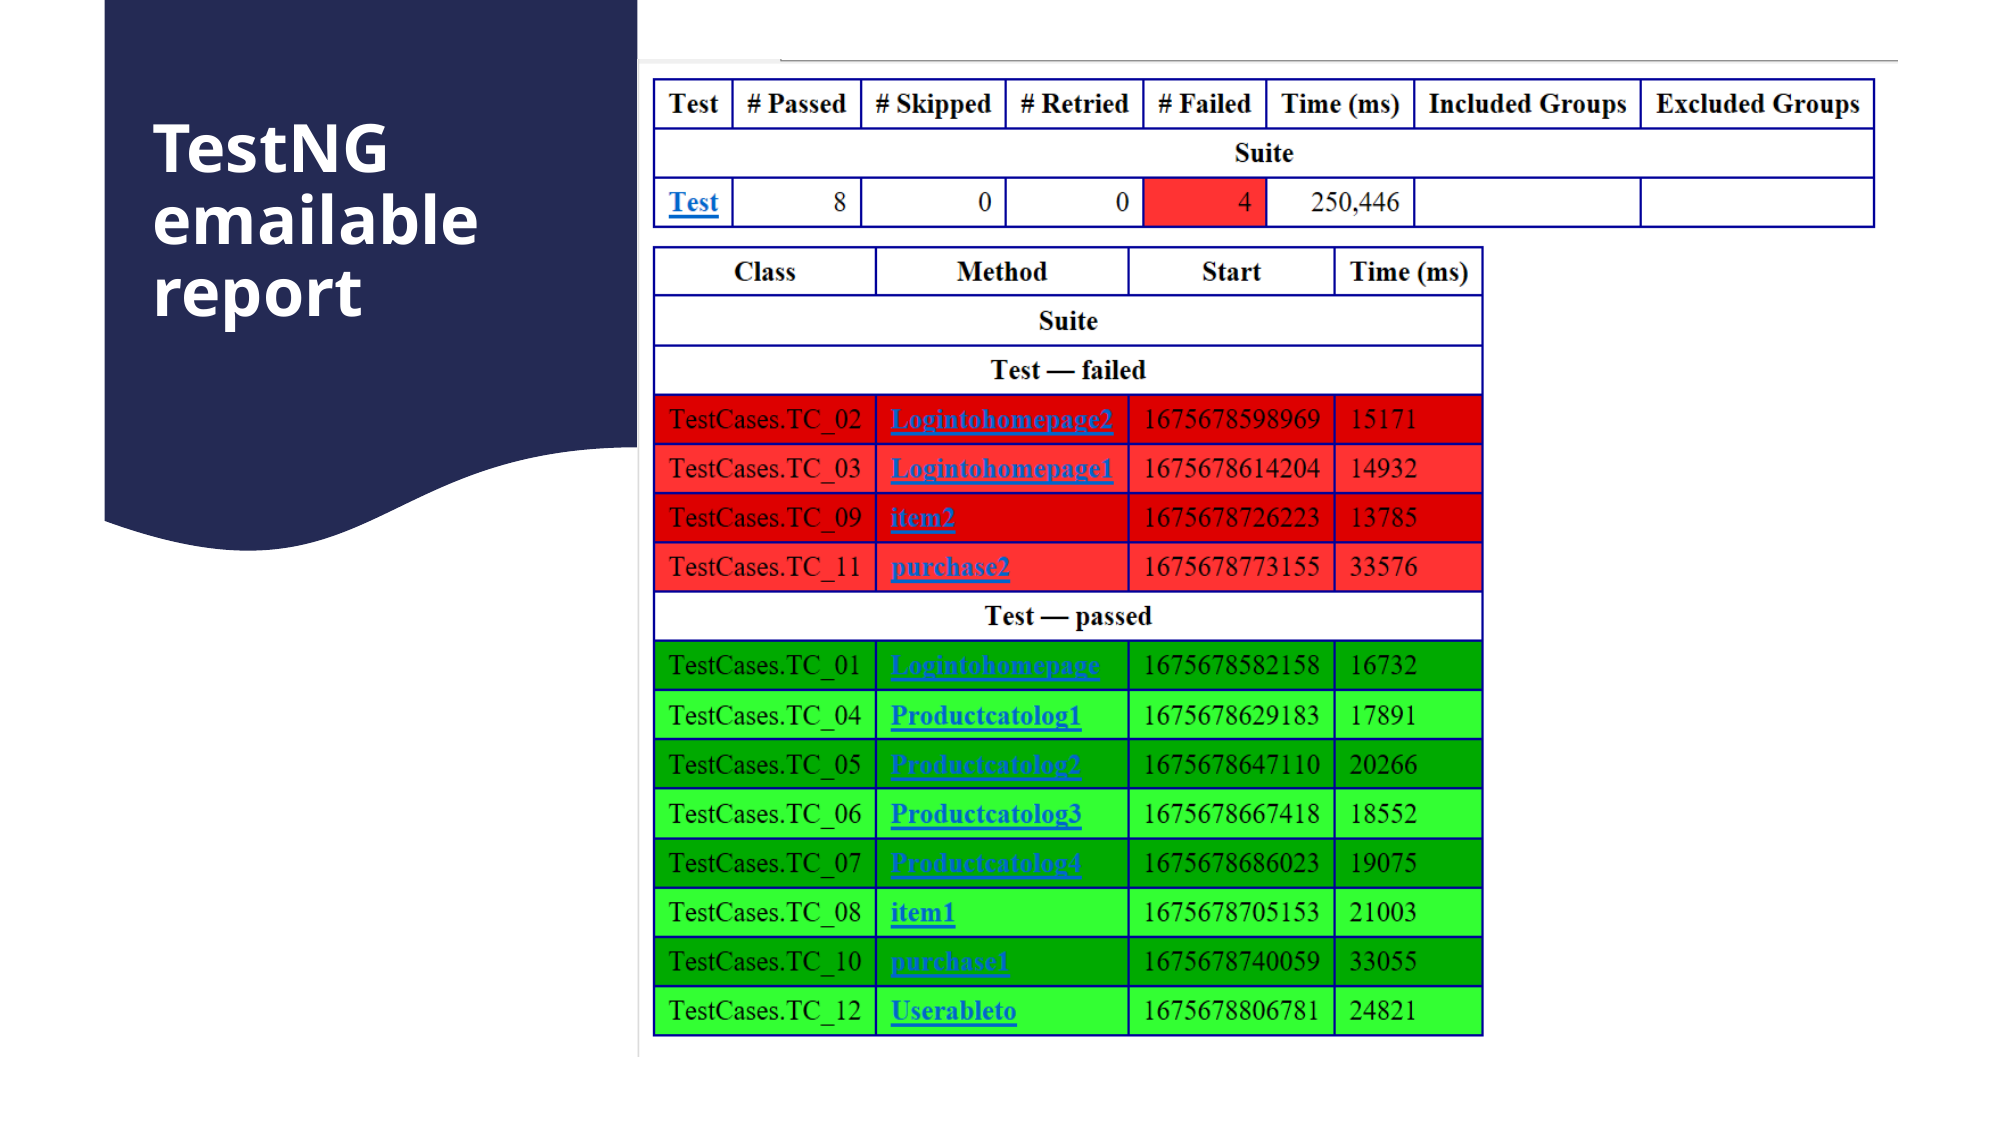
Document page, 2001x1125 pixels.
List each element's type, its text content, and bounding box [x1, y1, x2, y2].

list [637, 59, 1898, 1057]
title TestNG emailable report [137, 28, 604, 417]
text_box [103, 0, 639, 552]
